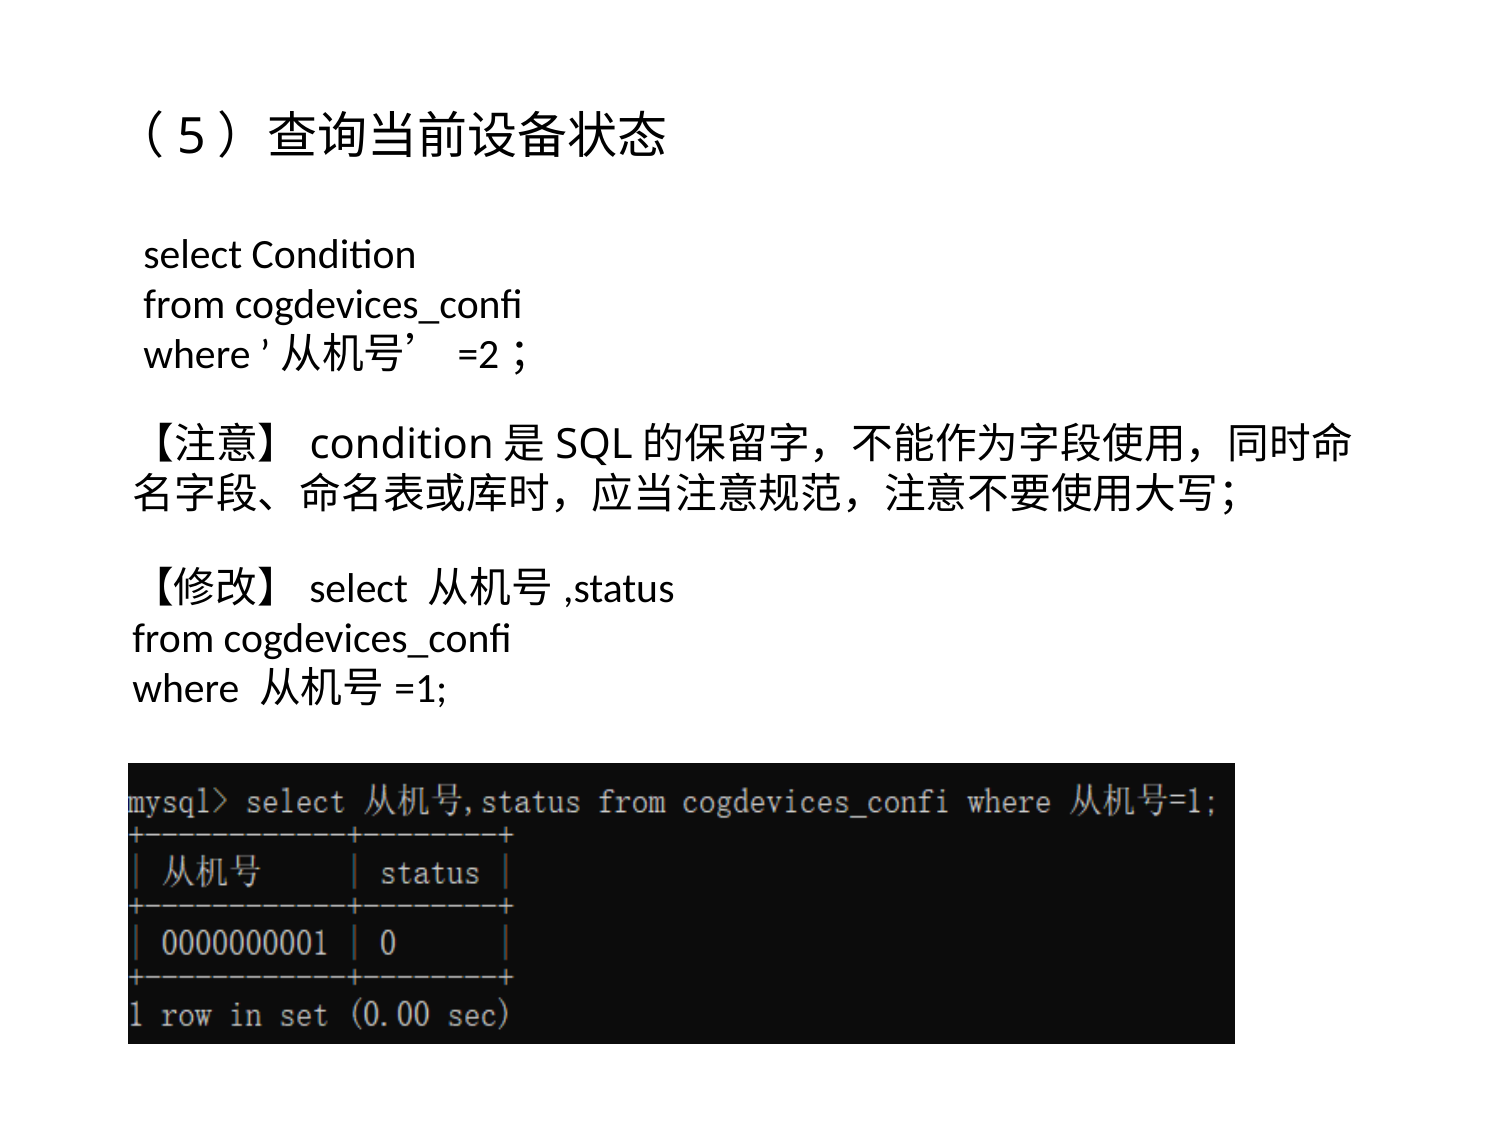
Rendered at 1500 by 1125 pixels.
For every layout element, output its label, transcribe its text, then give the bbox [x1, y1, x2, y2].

text_box select Condition from cogdevices_confi where ’从机号’=2； [128, 219, 979, 385]
text_box 【修改】select 从机号,status from cogdevices_confi where 从机号=1; [117, 552, 868, 718]
picture [128, 763, 1235, 1044]
text_box 【注意】condition是SQL的保留字，不能作为字段使用，同时命名字段、命名表或库时，应当注意规范，注意不要使用大写； [117, 409, 1401, 525]
text_box （5）查询当前设备状态 [100, 66, 1117, 172]
